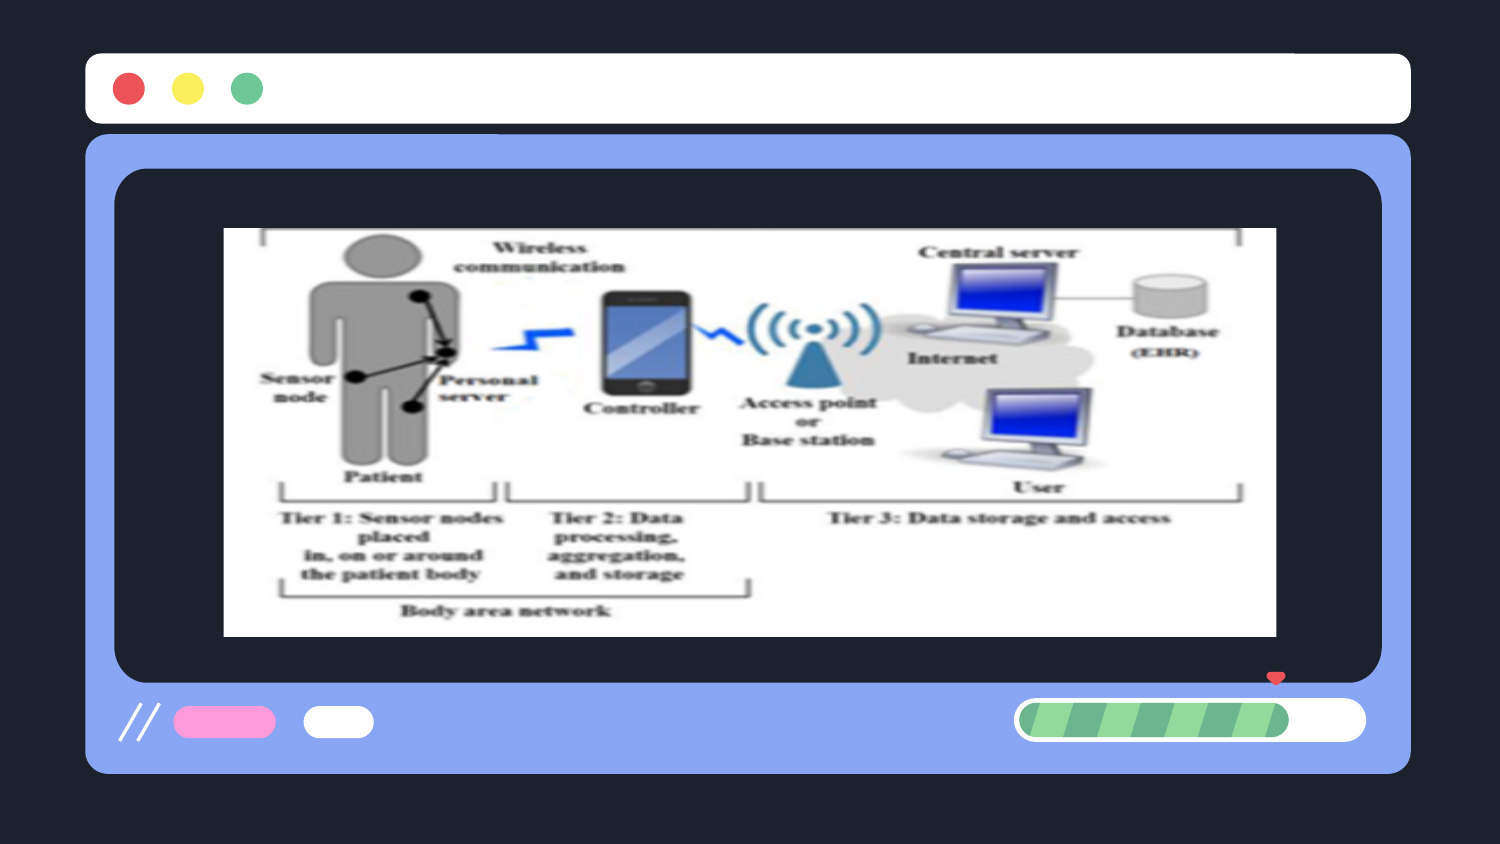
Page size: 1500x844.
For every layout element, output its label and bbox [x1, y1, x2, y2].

picture [223, 228, 1277, 637]
